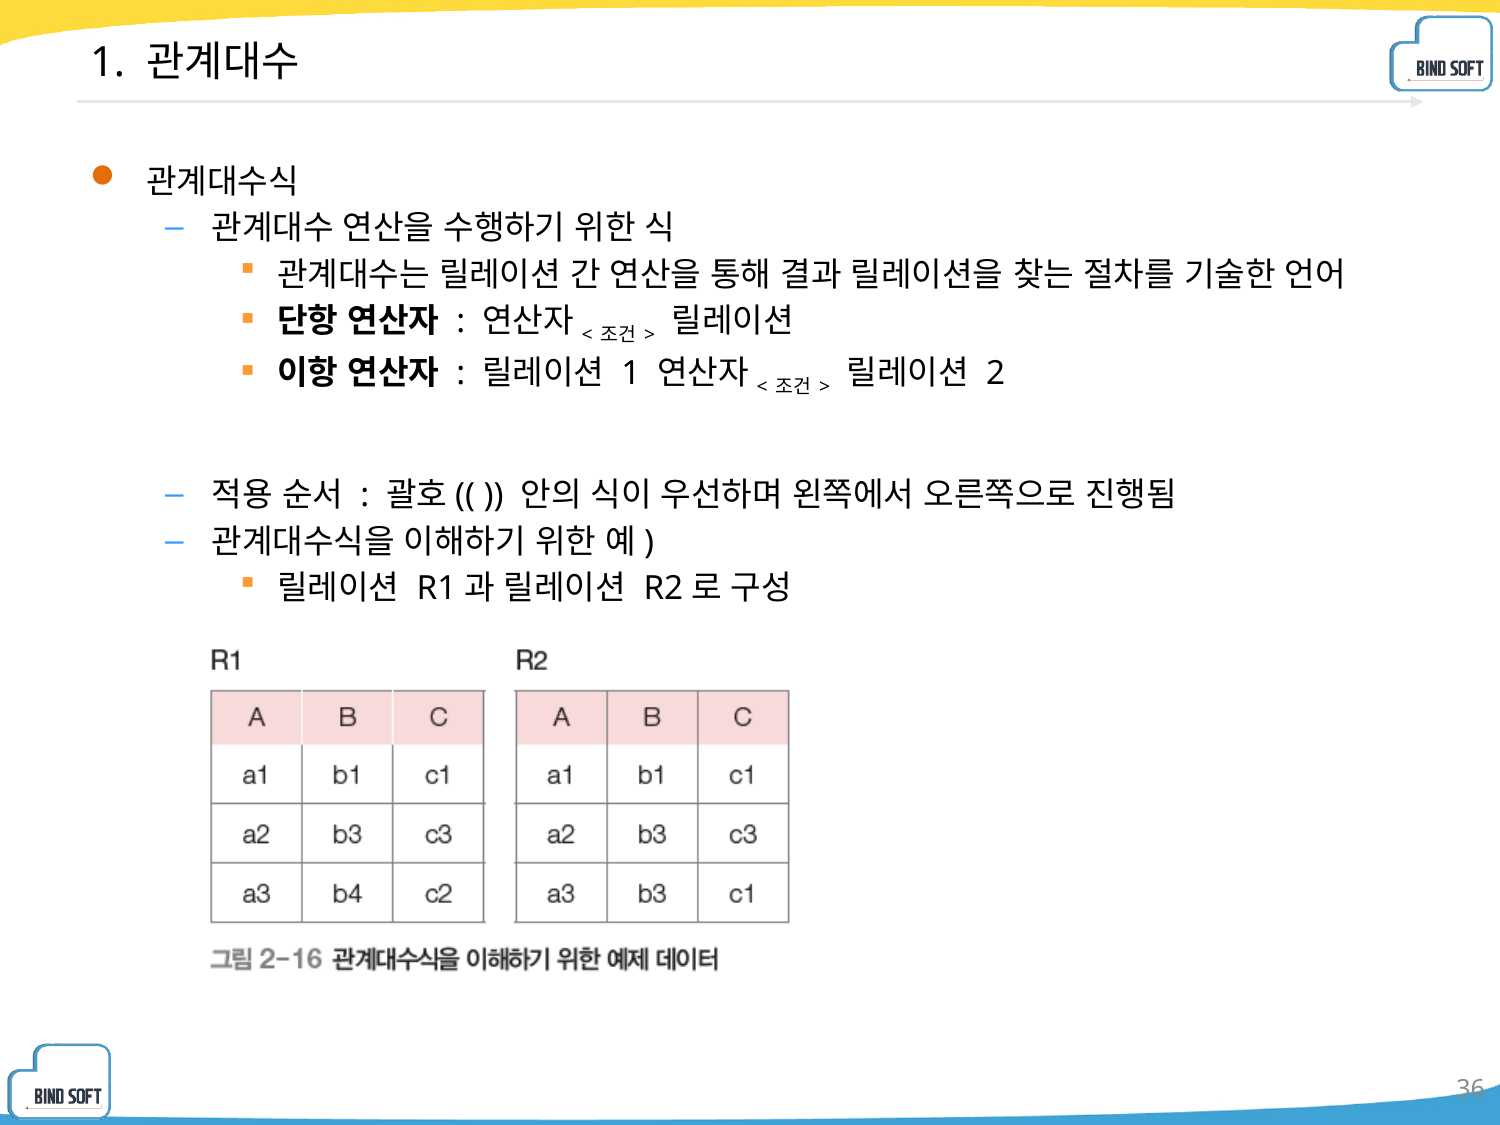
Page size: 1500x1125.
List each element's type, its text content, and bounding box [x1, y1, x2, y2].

picture [0, 0, 1500, 96]
picture [0, 1003, 1500, 1125]
picture [206, 644, 796, 979]
title 1. 관계대수 [75, 11, 1425, 108]
list 관계대수식 관계대수 연산을 수행하기 위한 식 관계대수는 릴레이션 간 연산을 통해 결과 릴레이션을 찾는 절차를 기술한 언어 단항 연산자 : 연산자<조건> 릴레이션 이항 연산자 : 릴레이션 1 연산자<조건> 릴레이션 2 적용 순서 : 괄호(( )) 안의 식이 우선하며 왼쪽에서 오른쪽으로 진행됨 관계대수식을 이해하기 위한 예) 릴레이션 R1과 릴레이션 R2로 구성 [75, 152, 1425, 806]
slide_number 36 [1149, 1068, 1500, 1111]
